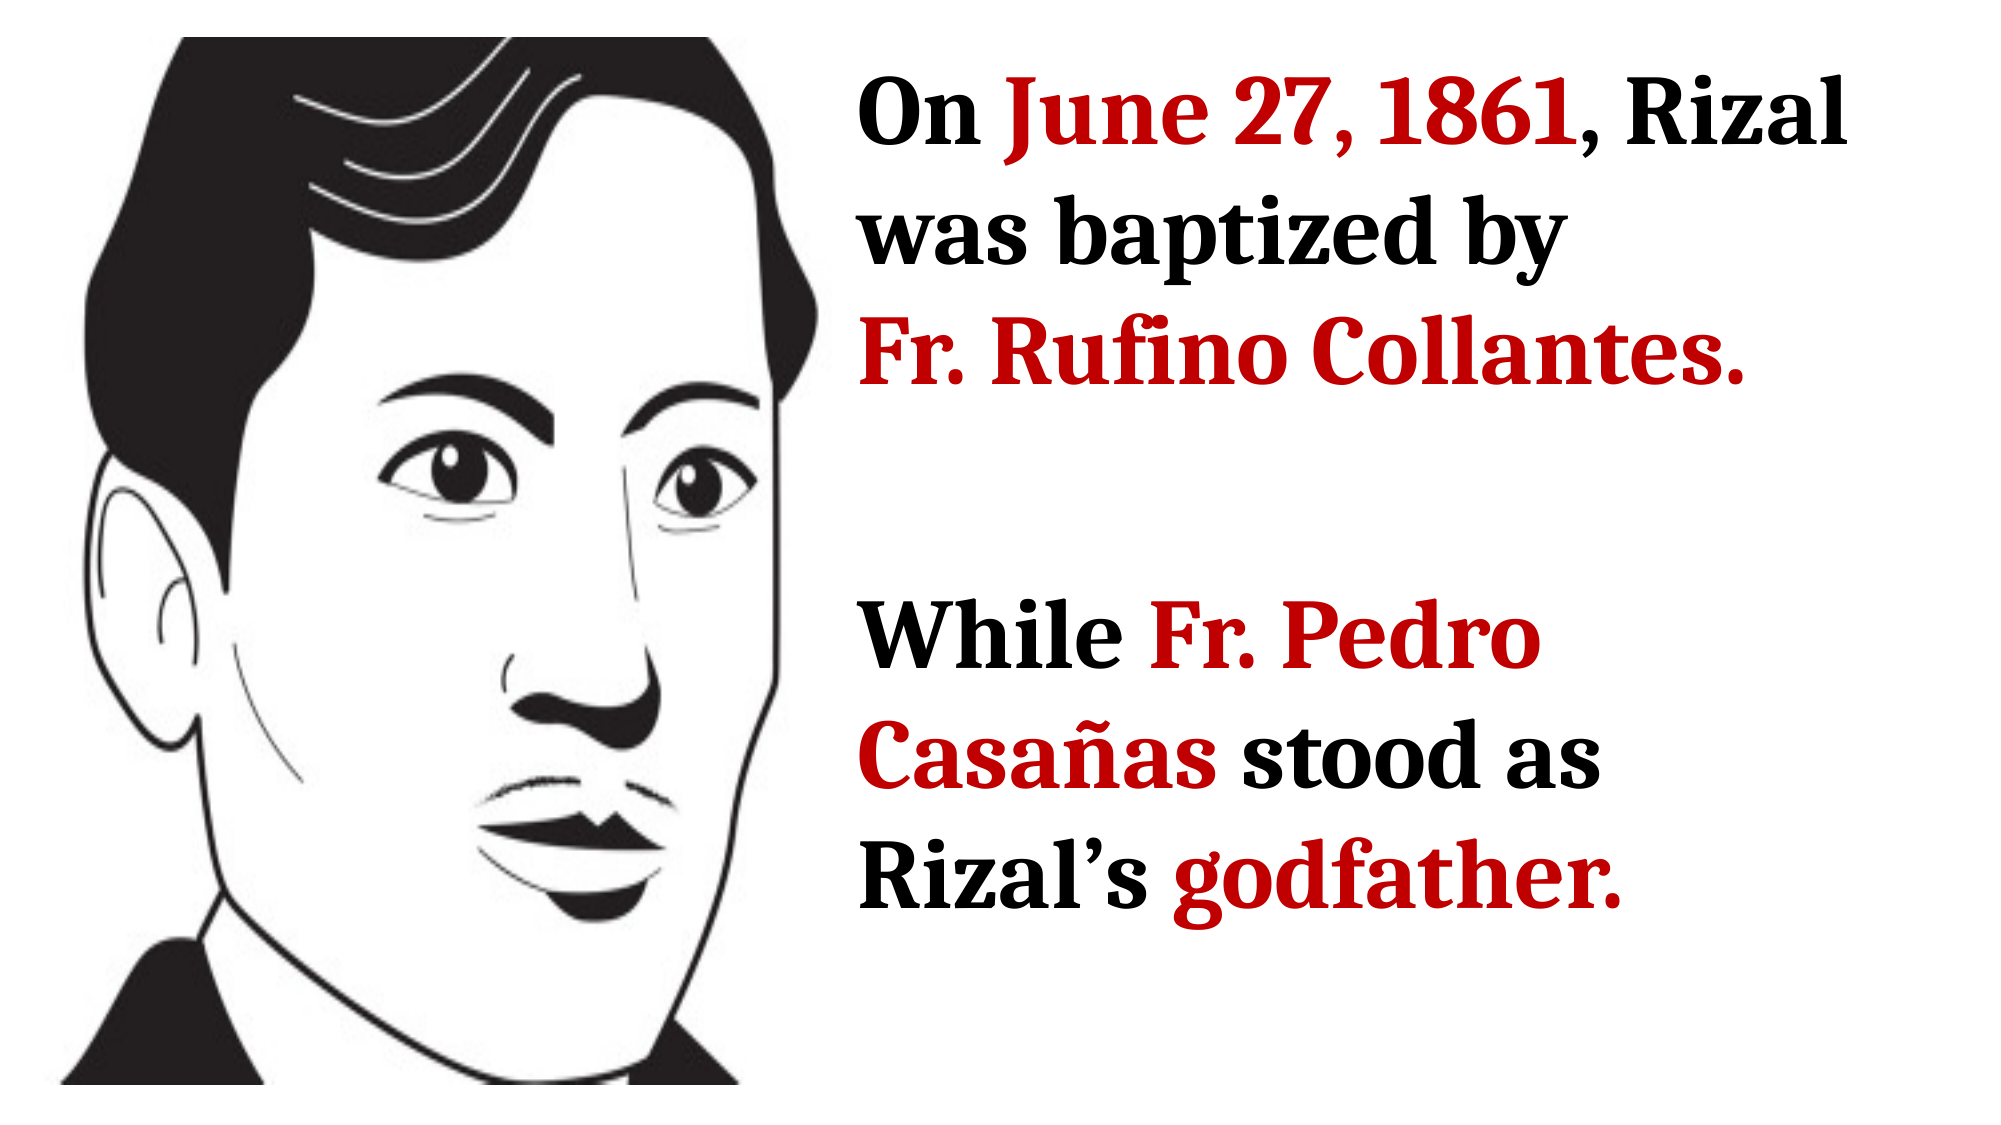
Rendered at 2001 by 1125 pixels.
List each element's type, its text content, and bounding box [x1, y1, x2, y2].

picture [43, 37, 843, 1085]
text_box While Fr. Pedro Casañas stood as Rizal’s godfather. [843, 560, 1866, 936]
text_box On June 27, 1861, Rizal was baptized by Fr. Rufino Collantes. [843, 37, 1957, 413]
